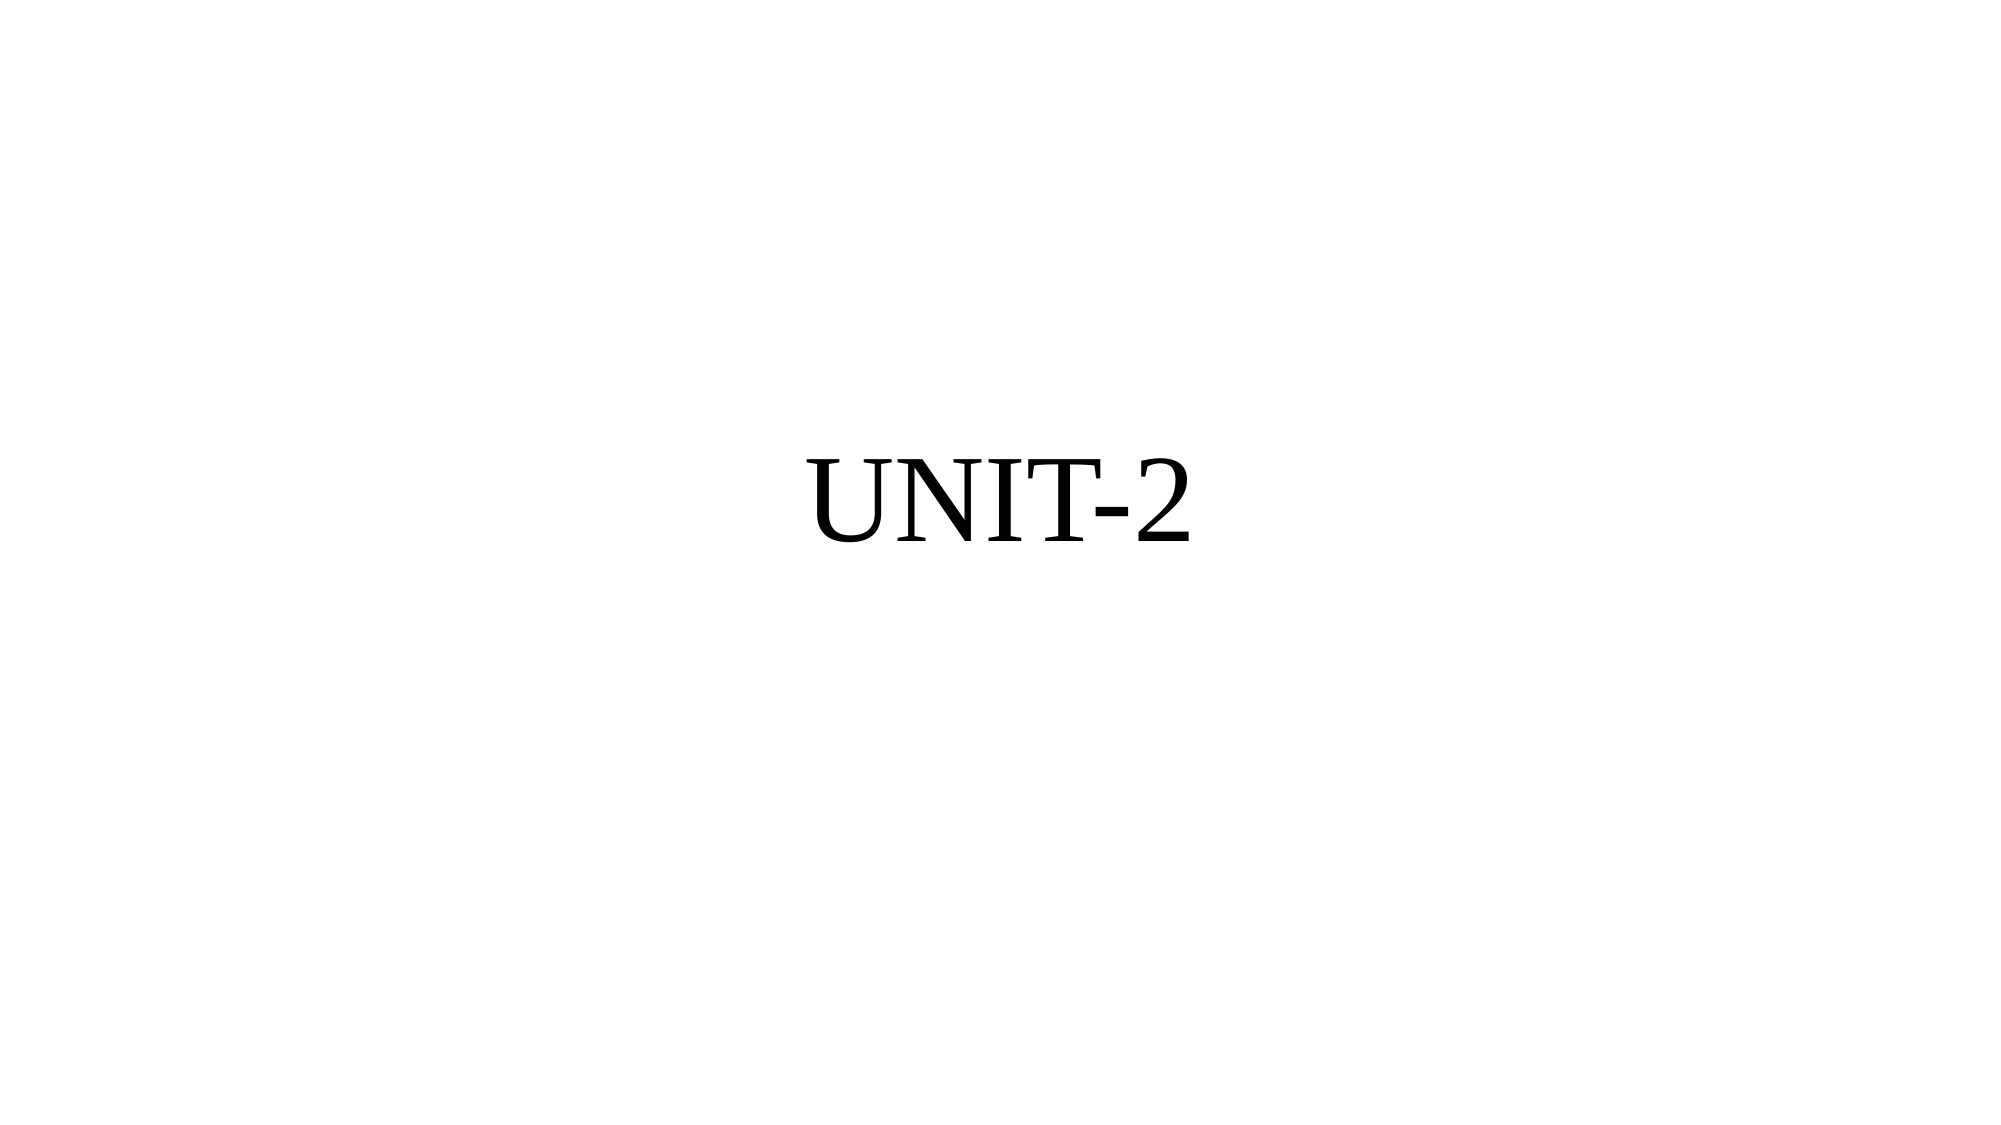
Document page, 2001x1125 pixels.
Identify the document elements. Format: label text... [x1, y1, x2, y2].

title UNIT-2 [249, 184, 1750, 576]
